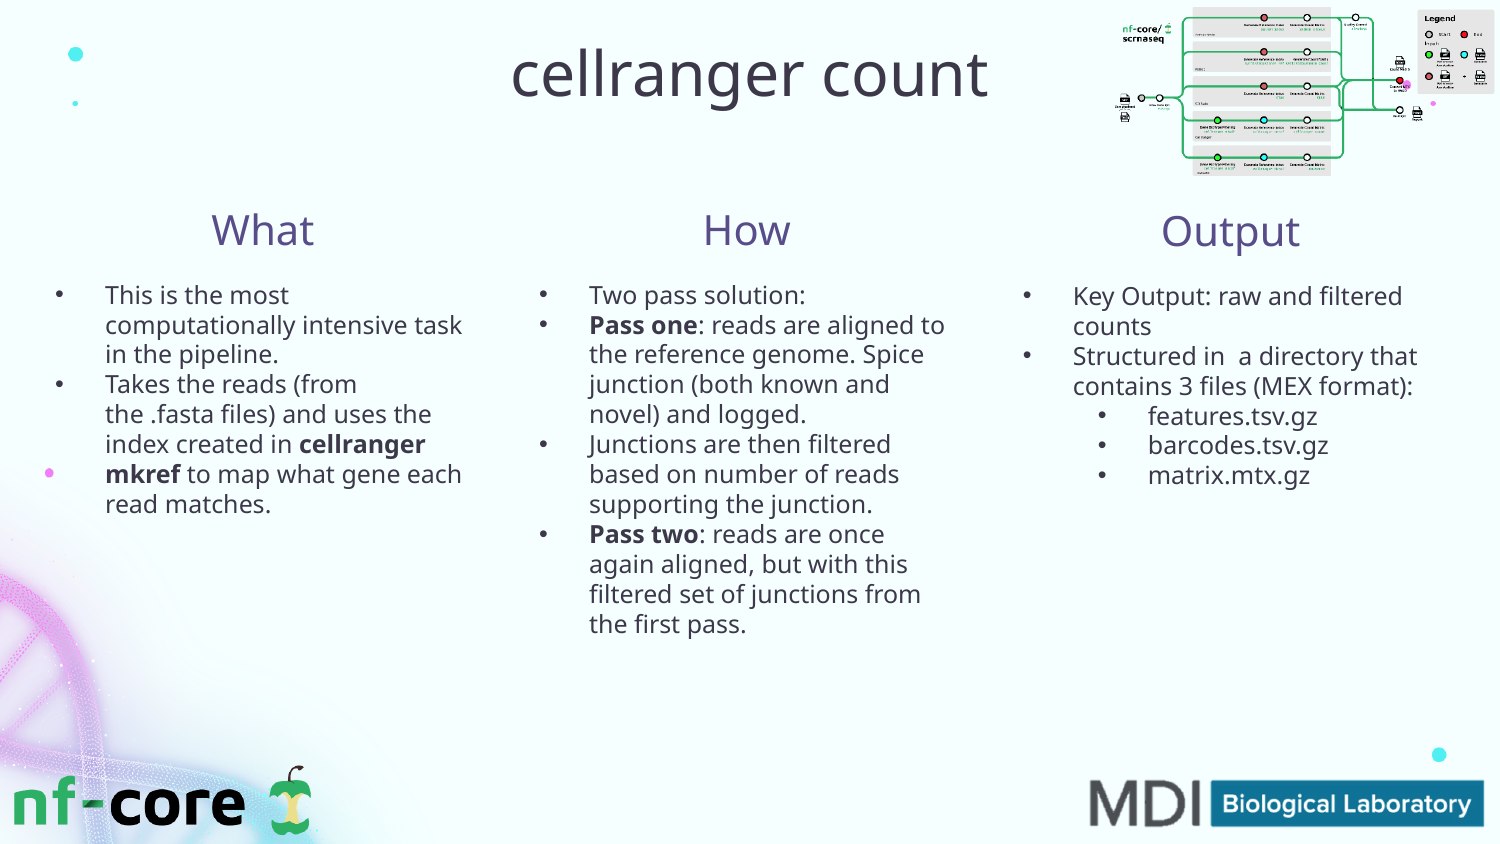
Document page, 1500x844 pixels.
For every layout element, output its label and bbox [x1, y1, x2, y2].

text_box [0, 0, 1500, 844]
